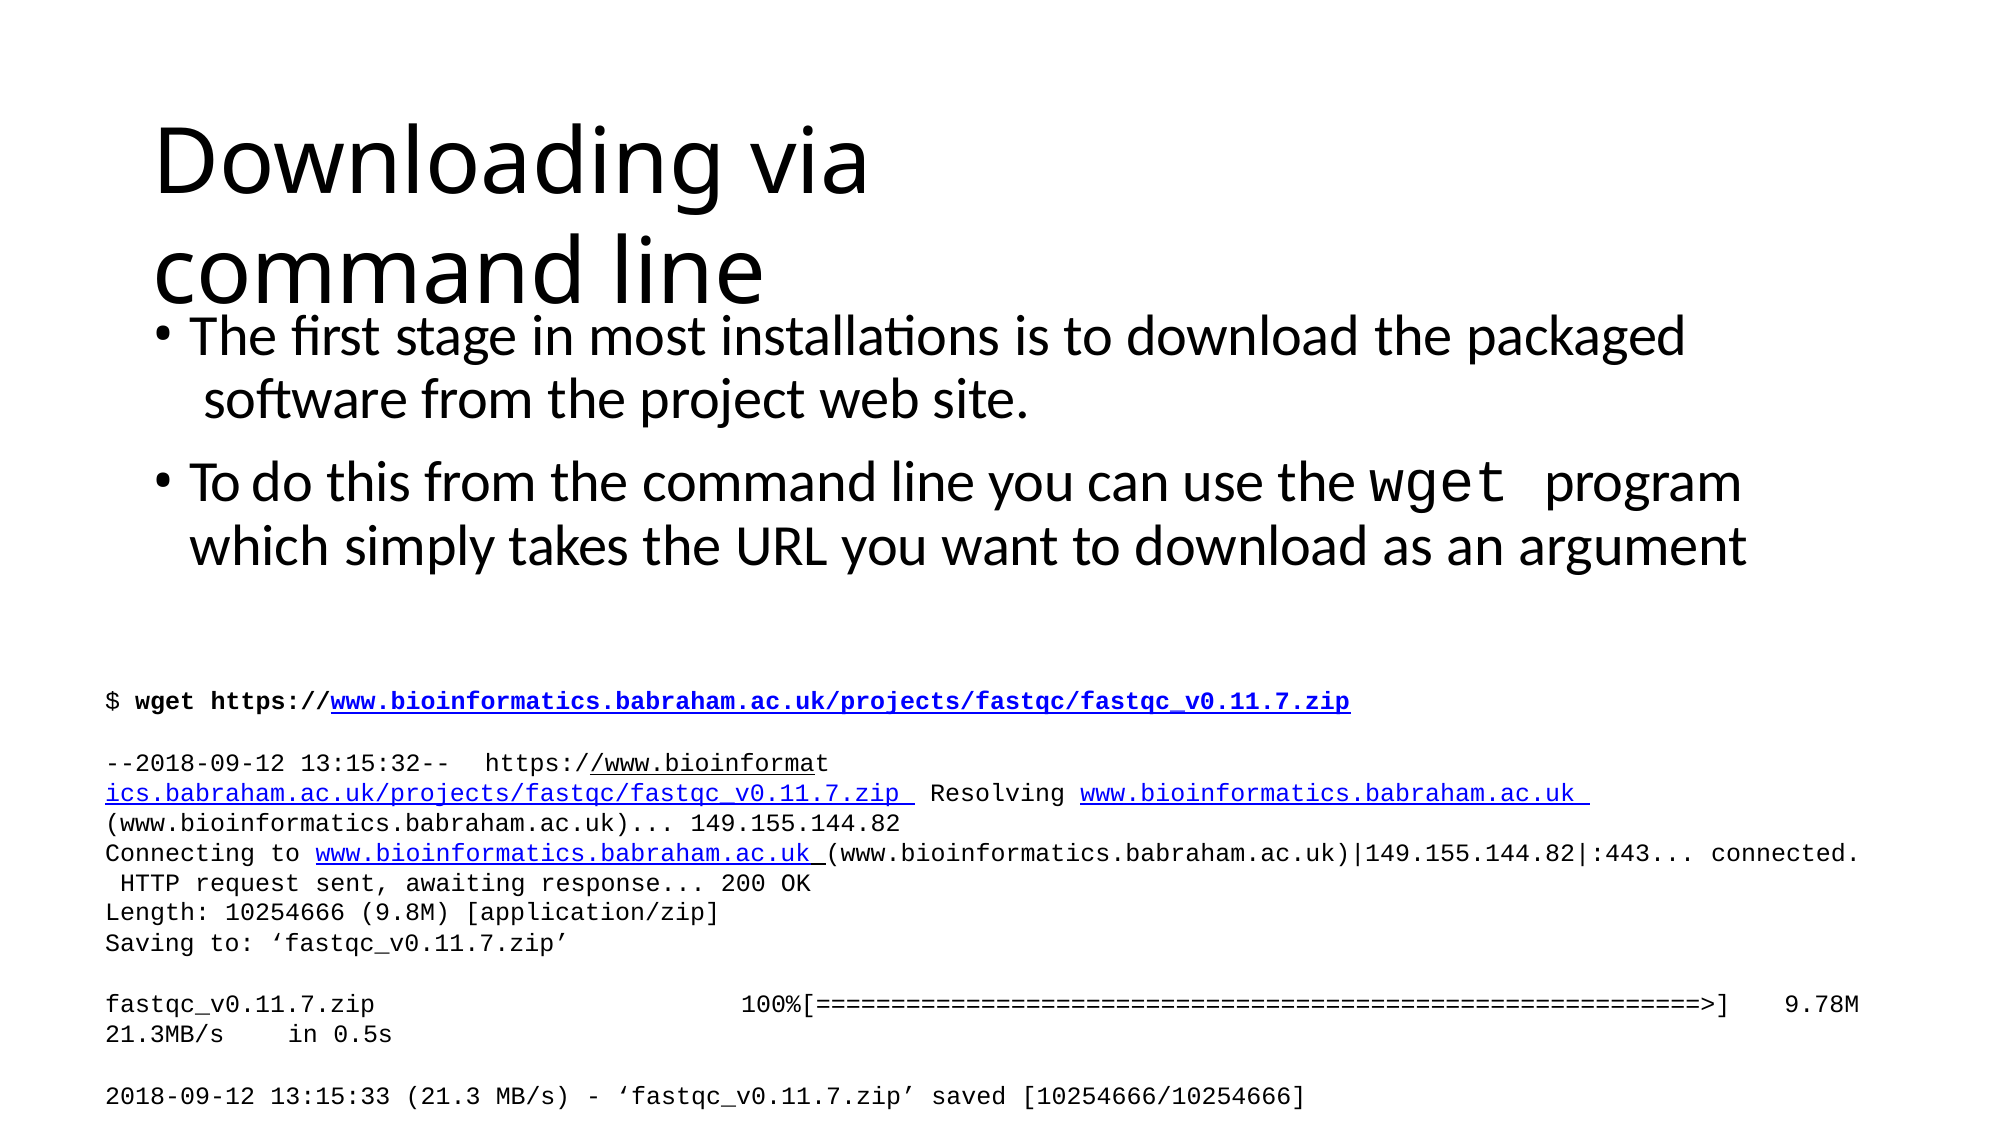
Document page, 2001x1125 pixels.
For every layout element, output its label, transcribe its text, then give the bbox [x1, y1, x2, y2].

title Downloading via command line [150, 100, 1310, 294]
text_box $ wget https://www.bioinformatics.babraham.ac.uk/projects/fastqc/fastqc_v0.11.7.zip --2018-09-12 13:15:32-- https://www.bioinformatics.babraham.ac.uk/projects/fastqc/fastqc_v0.11.7.zip Resolving www.bioinformatics.babraham.ac.uk (www.bioinformatics.babraham.ac.uk)... 149.155.144.82 Connecting to www.bioinformatics.babraham.ac.uk (www.bioinformatics.babraham.ac.uk)|149.155.144.82|:443... connected. HTTP request sent, awaiting response... 200 OK Length: 10254666 (9.8M) [application/zip] Saving to: ‘fastqc_v0.11.7.zip’ fastqc_v0.11.7.zip 100%[===========================================================>] 9.78M 21.3MB/s in 0.5s 2018-09-12 13:15:33 (21.3 MB/s) - ‘fastqc_v0.11.7.zip’ saved [10254666/10254666] [103, 682, 1874, 1110]
text_box The first stage in most installations is to download the packaged software from the project web site. To do this from the command line you can use the wget program which simply takes the URL you want to download as an argument [150, 294, 1761, 578]
